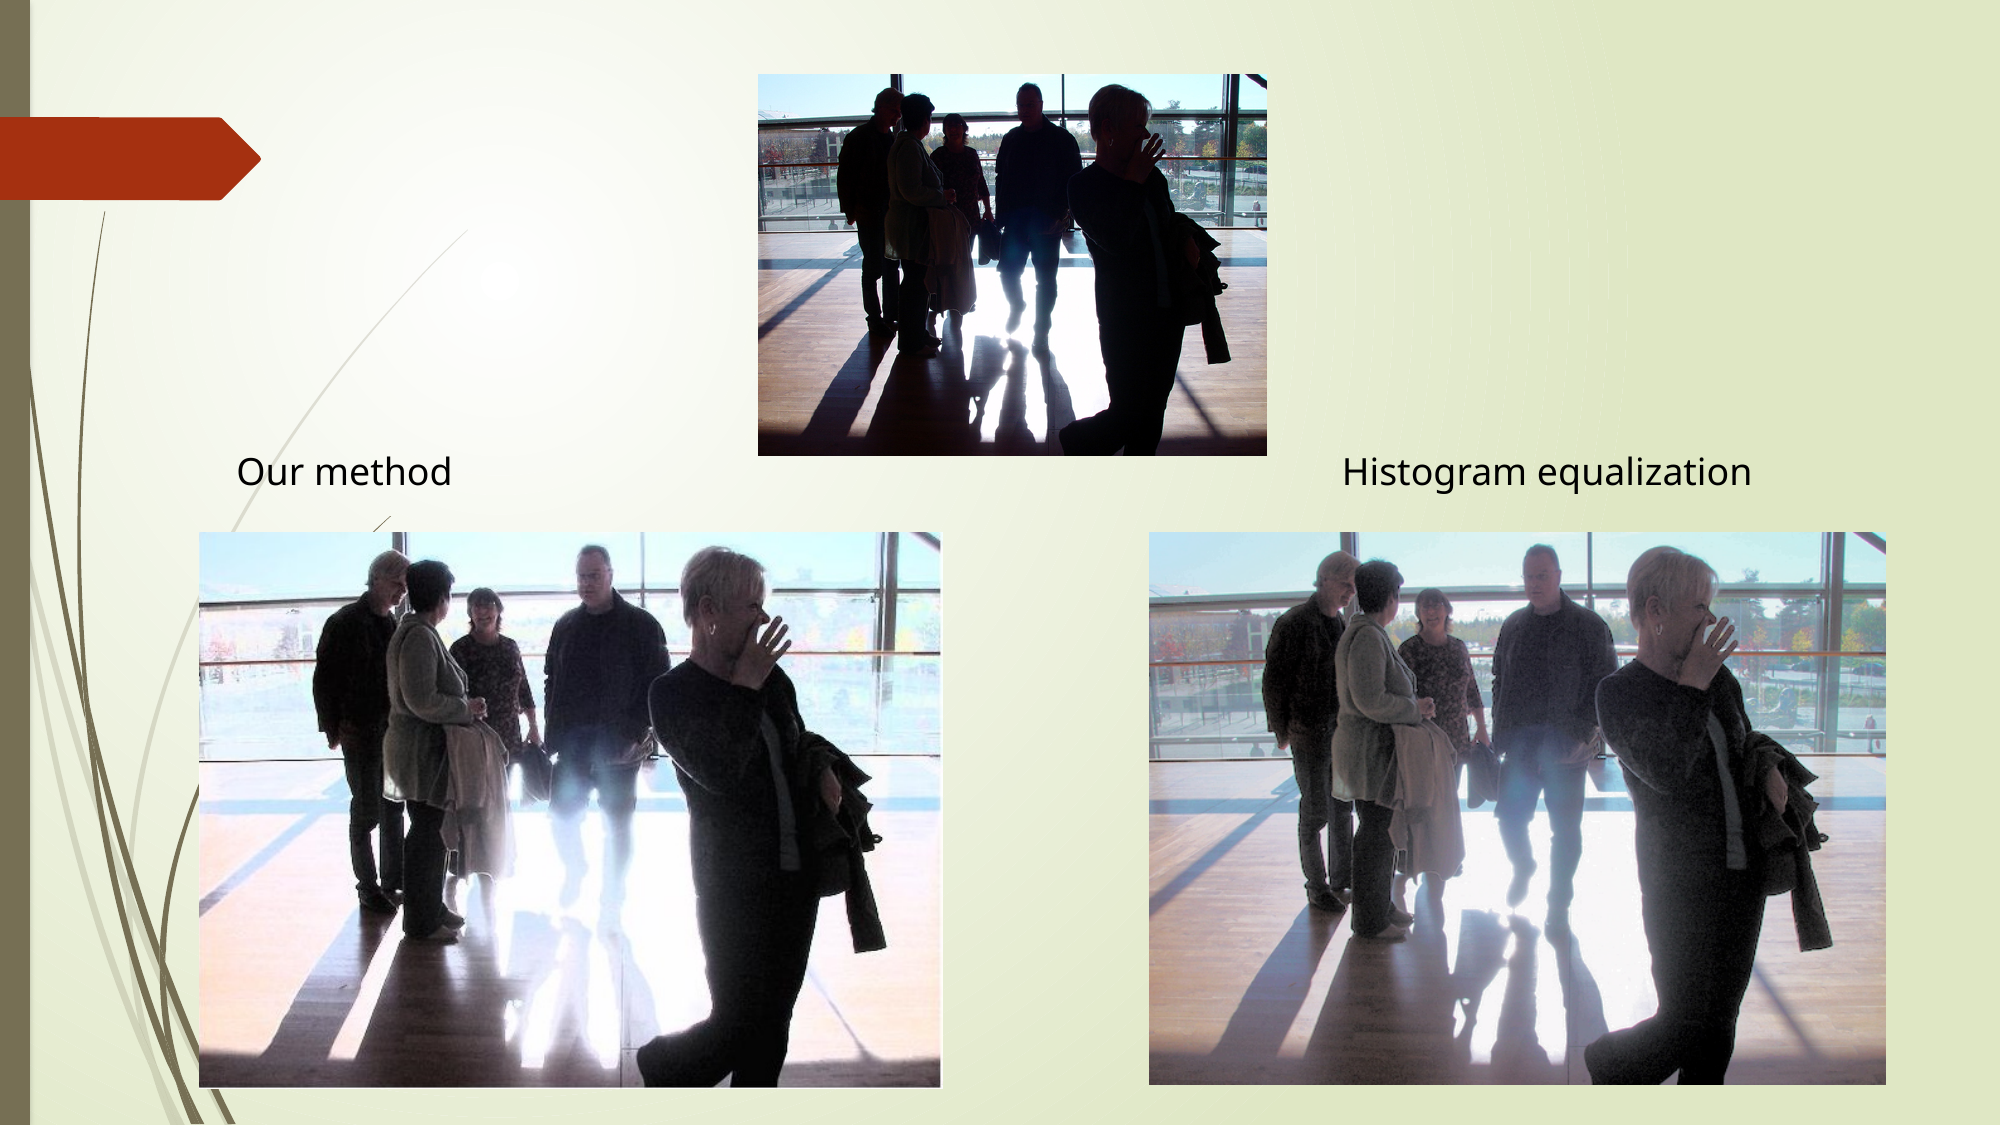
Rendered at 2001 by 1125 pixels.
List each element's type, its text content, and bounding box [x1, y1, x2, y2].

picture [1149, 532, 1886, 1085]
text_box Histogram equalization [1327, 440, 1850, 500]
picture [199, 532, 943, 1089]
text_box Our method [221, 440, 685, 500]
picture [758, 73, 1267, 456]
